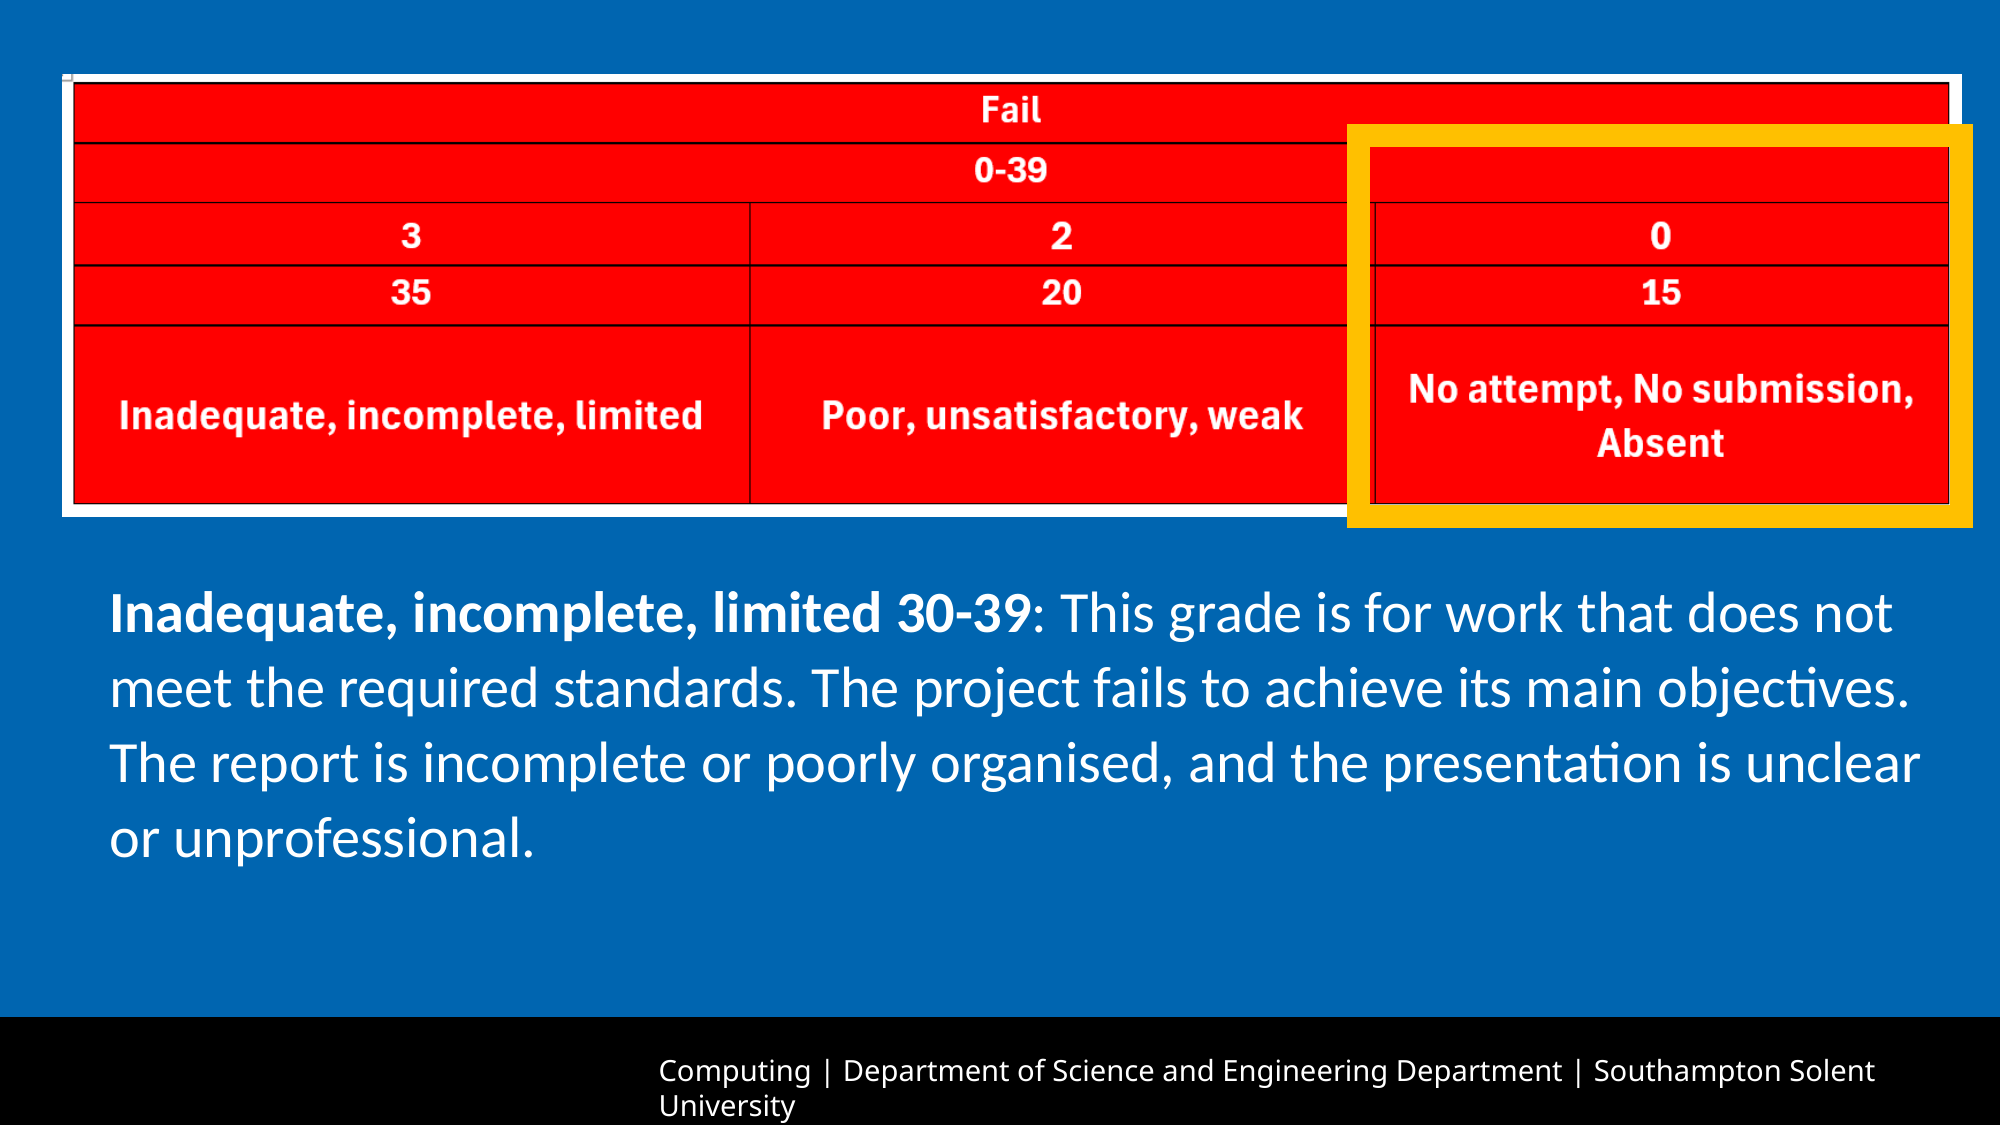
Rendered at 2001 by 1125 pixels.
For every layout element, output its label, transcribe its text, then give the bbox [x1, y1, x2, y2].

text_box Inadequate, incomplete, limited 30-39: This grade is for work that does not meet the required standards. The project fails to achieve its main objectives. The report is incomplete or poorly organised, and the presentation is unclear or unprofessional. [94, 562, 1938, 877]
picture [61, 74, 1962, 517]
